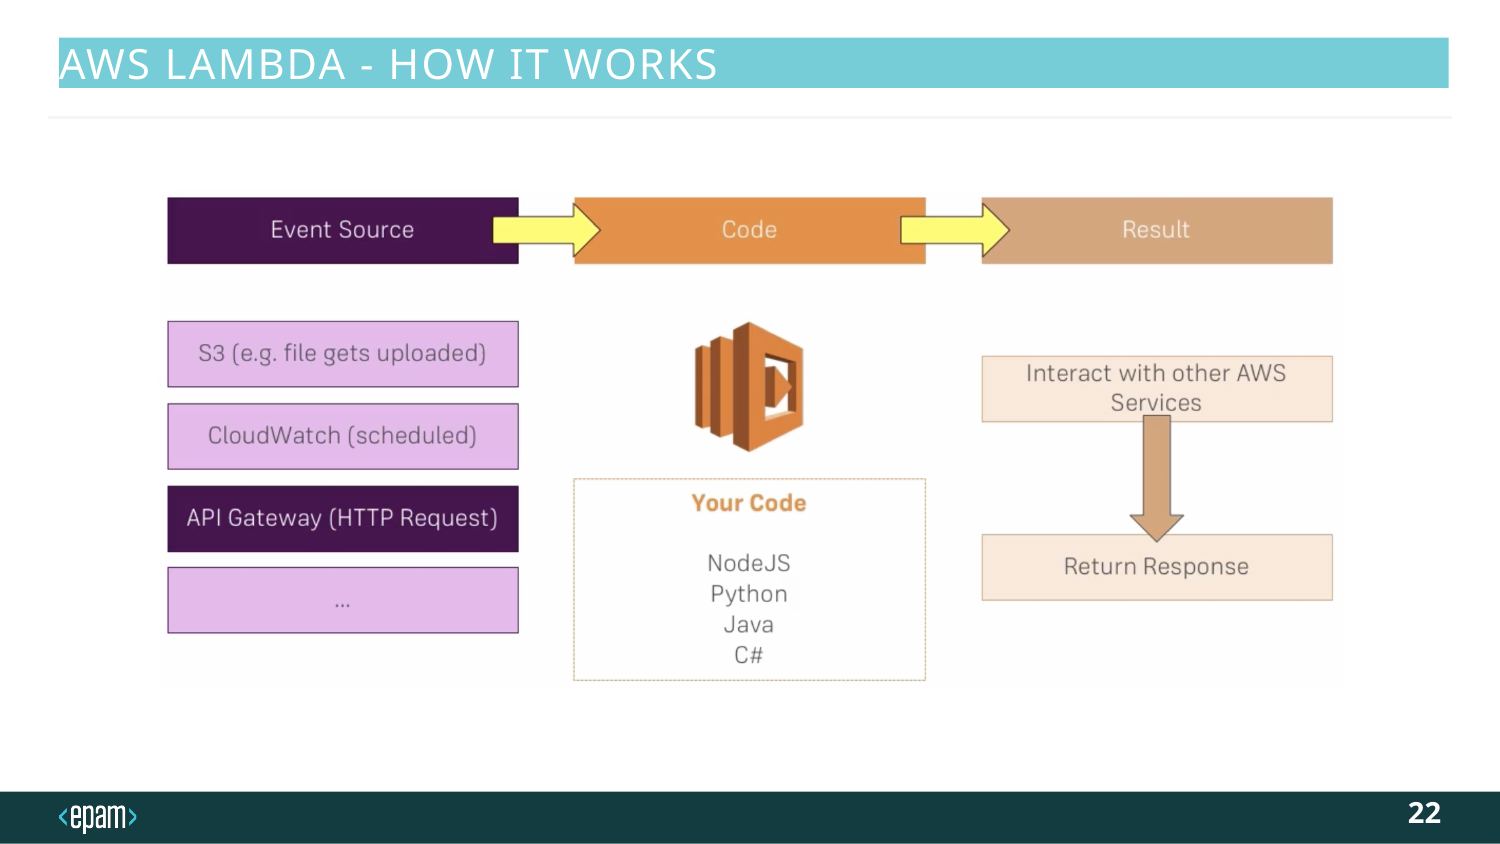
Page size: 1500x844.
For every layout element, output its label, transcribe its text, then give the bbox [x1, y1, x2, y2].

picture [156, 188, 1345, 690]
text_box AWS LAMBDA - HOW IT WORKS [59, 37, 1449, 88]
slide_number 22 [1216, 791, 1442, 844]
